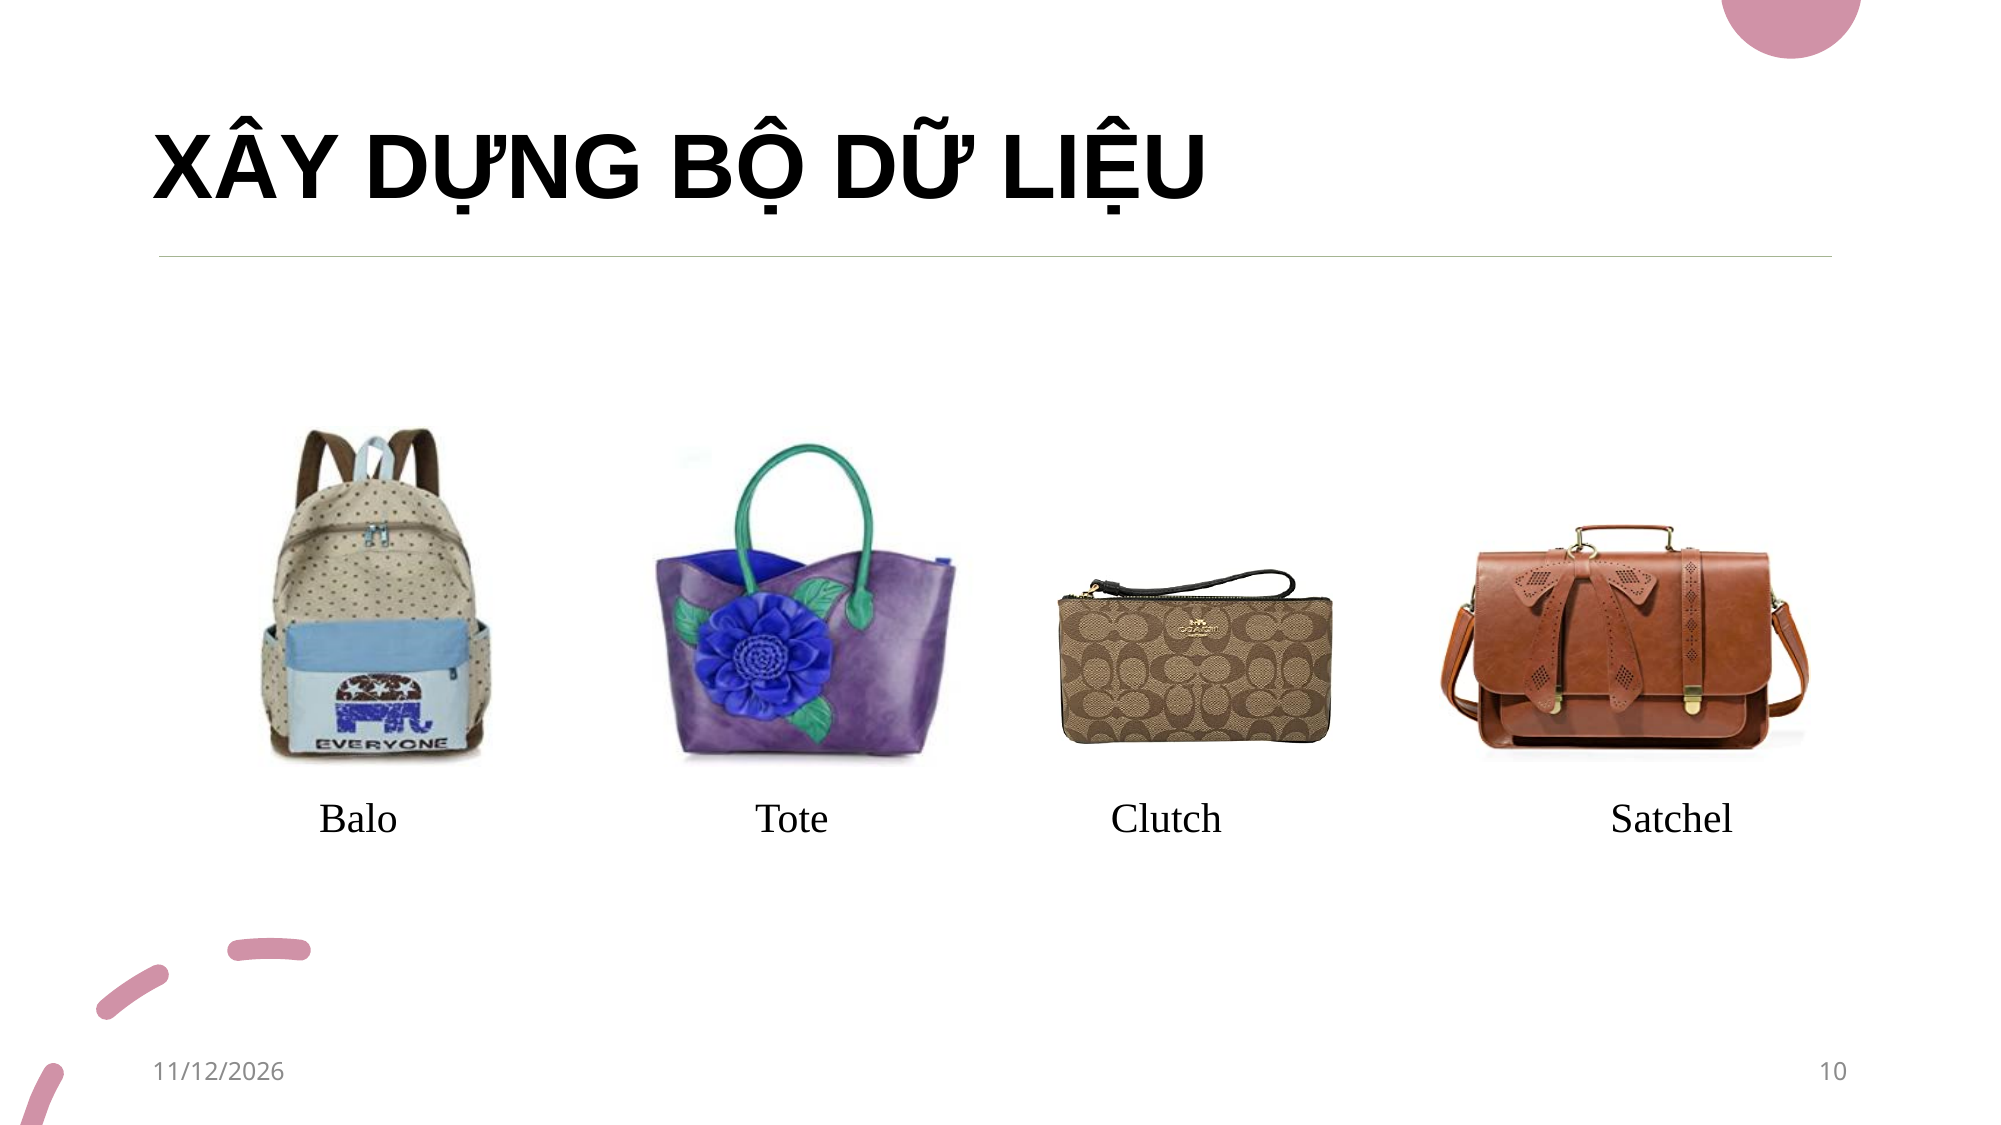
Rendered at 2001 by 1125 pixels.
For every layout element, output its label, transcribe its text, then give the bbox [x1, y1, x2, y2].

text_box [137, 277, 1811, 911]
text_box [189, 426, 1811, 850]
slide_number 10 [1412, 1042, 1863, 1103]
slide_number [137, 1042, 588, 1103]
title XÂY DỰNG BỘ DỮ LIỆU [137, 59, 1863, 278]
